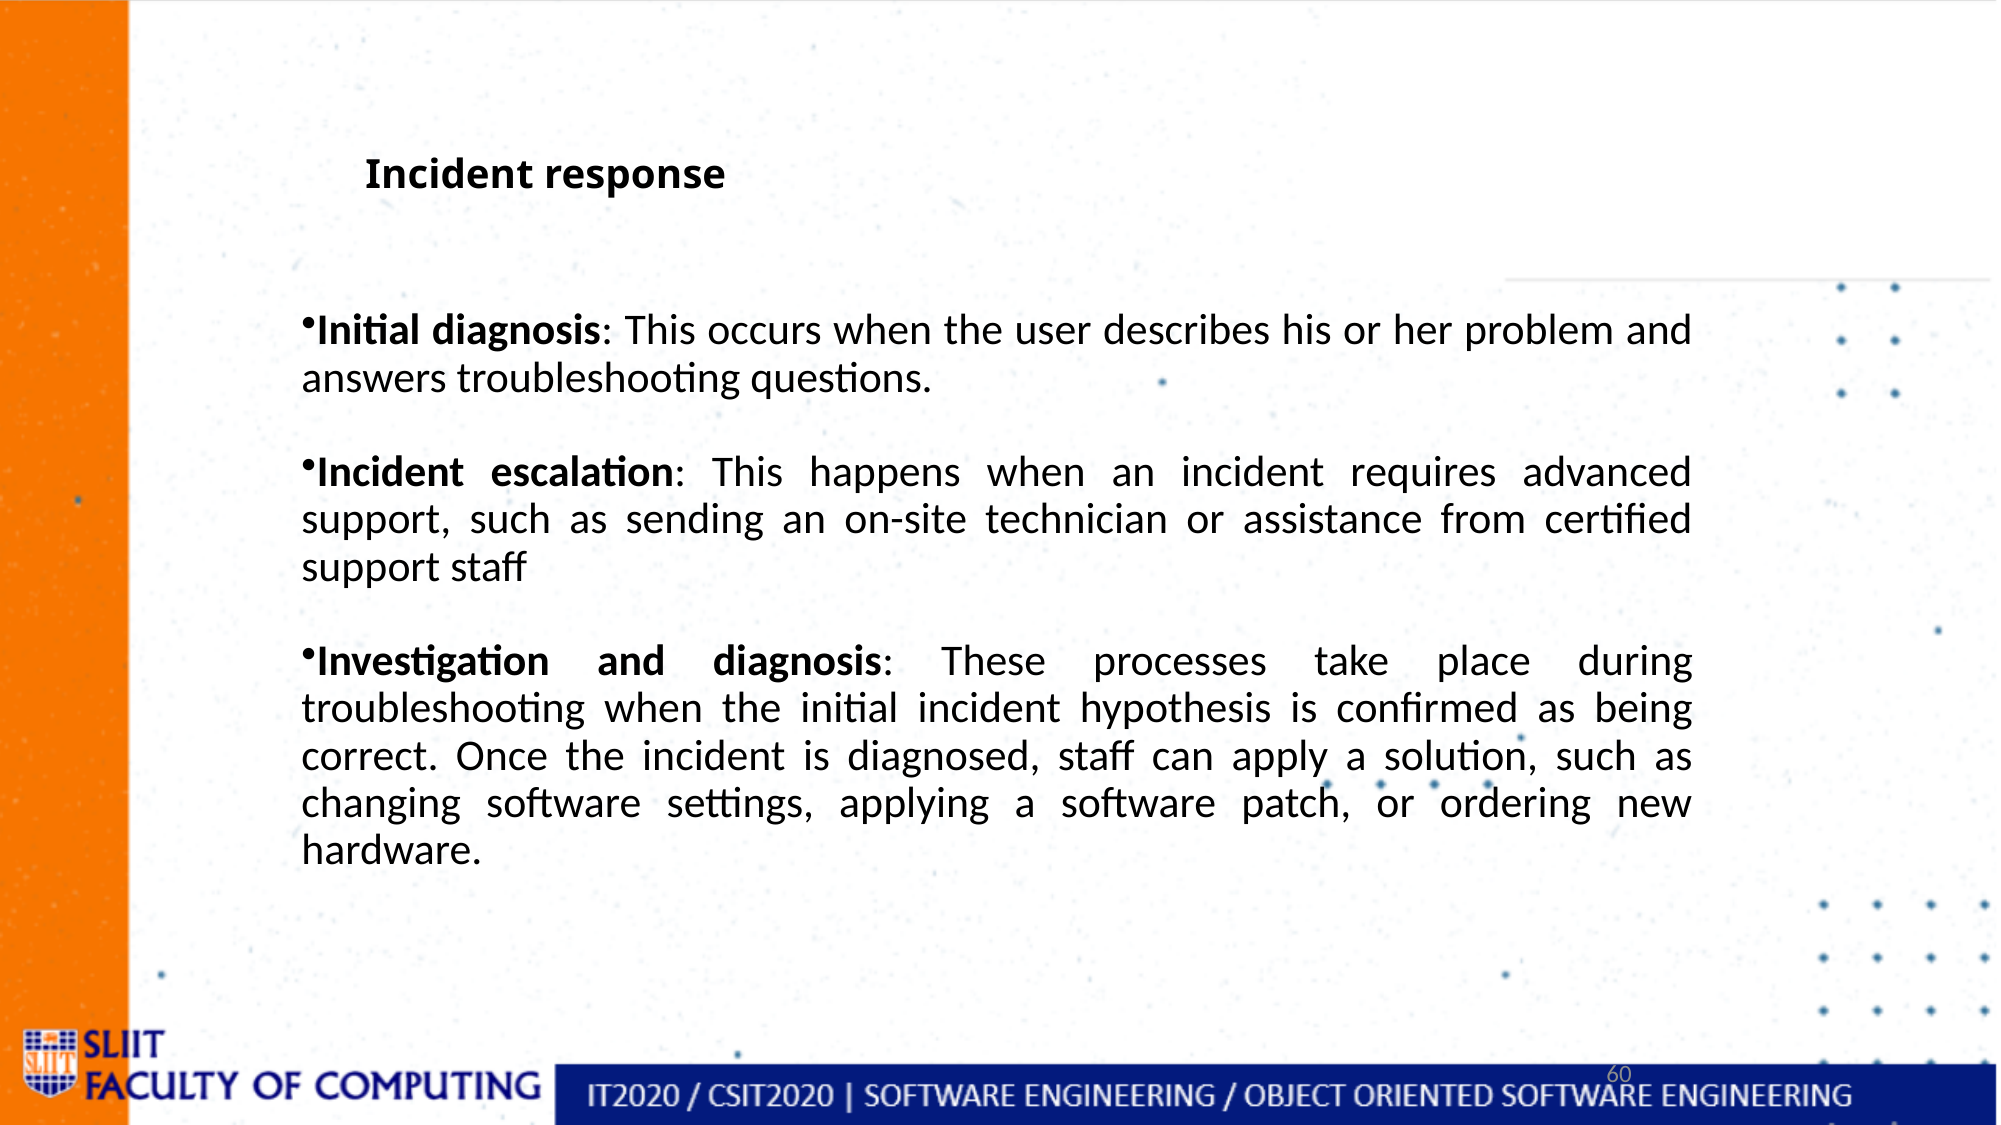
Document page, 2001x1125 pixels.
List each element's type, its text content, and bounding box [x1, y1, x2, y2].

slide_number 60 [1309, 1042, 1647, 1103]
title Incident response [350, 146, 1645, 254]
picture [0, 0, 2001, 1125]
list Initial diagnosis: This occurs when the user describes his or her problem and answers troubleshooting questions. Incident escalation: This happens when an incident requires advanced support, such as sending an on-site technician or assistance from certified support staff Investigation and diagnosis: These processes take place during troubleshooting when the initial incident hypothesis is confirmed as being correct. Once the incident is diagnosed, staff can apply a solution, such as changing software settings, applying a software patch, or ordering new hardware. [290, 289, 1705, 939]
